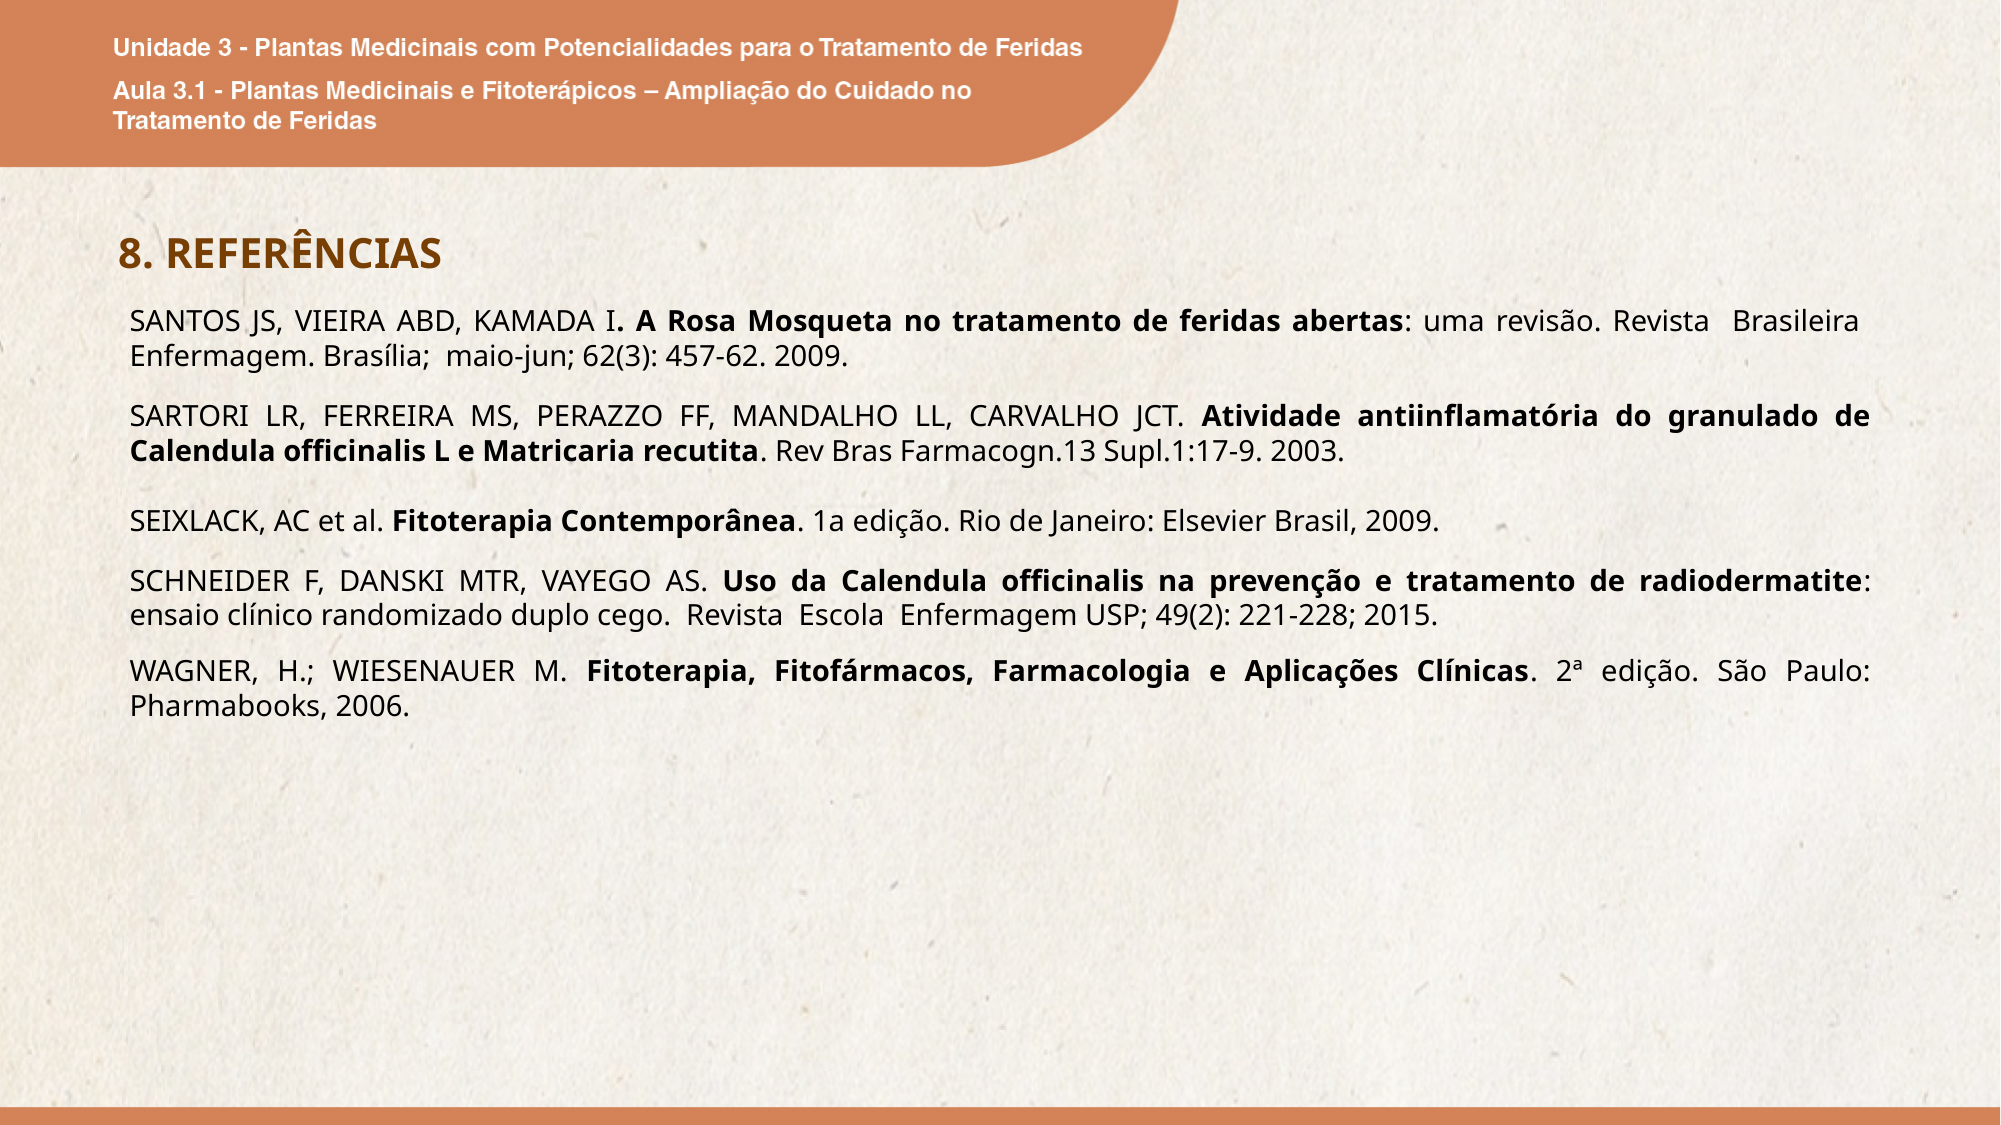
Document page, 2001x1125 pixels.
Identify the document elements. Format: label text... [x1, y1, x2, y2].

text_box 8. REFERÊNCIAS [103, 219, 523, 283]
text_box SANTOS JS, VIEIRA ABD, KAMADA I. A Rosa Mosqueta no tratamento de feridas abertas: uma revisão. Revista Brasileira Enfermagem. Brasília; maio-jun; 62(3): 457-62. 2009. SARTORI LR, FERREIRA MS, PERAZZO FF, MANDALHO LL, CARVALHO JCT. Atividade antiinflamatória do granulado de Calendula officinalis L e Matricaria recutita. Rev Bras Farmacogn.13 Supl.1:17-9. 2003. SEIXLACK, AC et al. Fitoterapia Contemporânea. 1a edição. Rio de Janeiro: Elsevier Brasil, 2009. SCHNEIDER F, DANSKI MTR, VAYEGO AS. Uso da Calendula officinalis na prevenção e tratamento de radiodermatite: ensaio clínico randomizado duplo cego. Revista Escola Enfermagem USP; 49(2): 221-228; 2015. WAGNER, H.; WIESENAUER M. Fitoterapia, Fitofármacos, Farmacologia e Aplicações Clínicas. 2ª edição. São Paulo: Pharmabooks, 2006. [114, 294, 1887, 730]
picture [0, 0, 2001, 1125]
